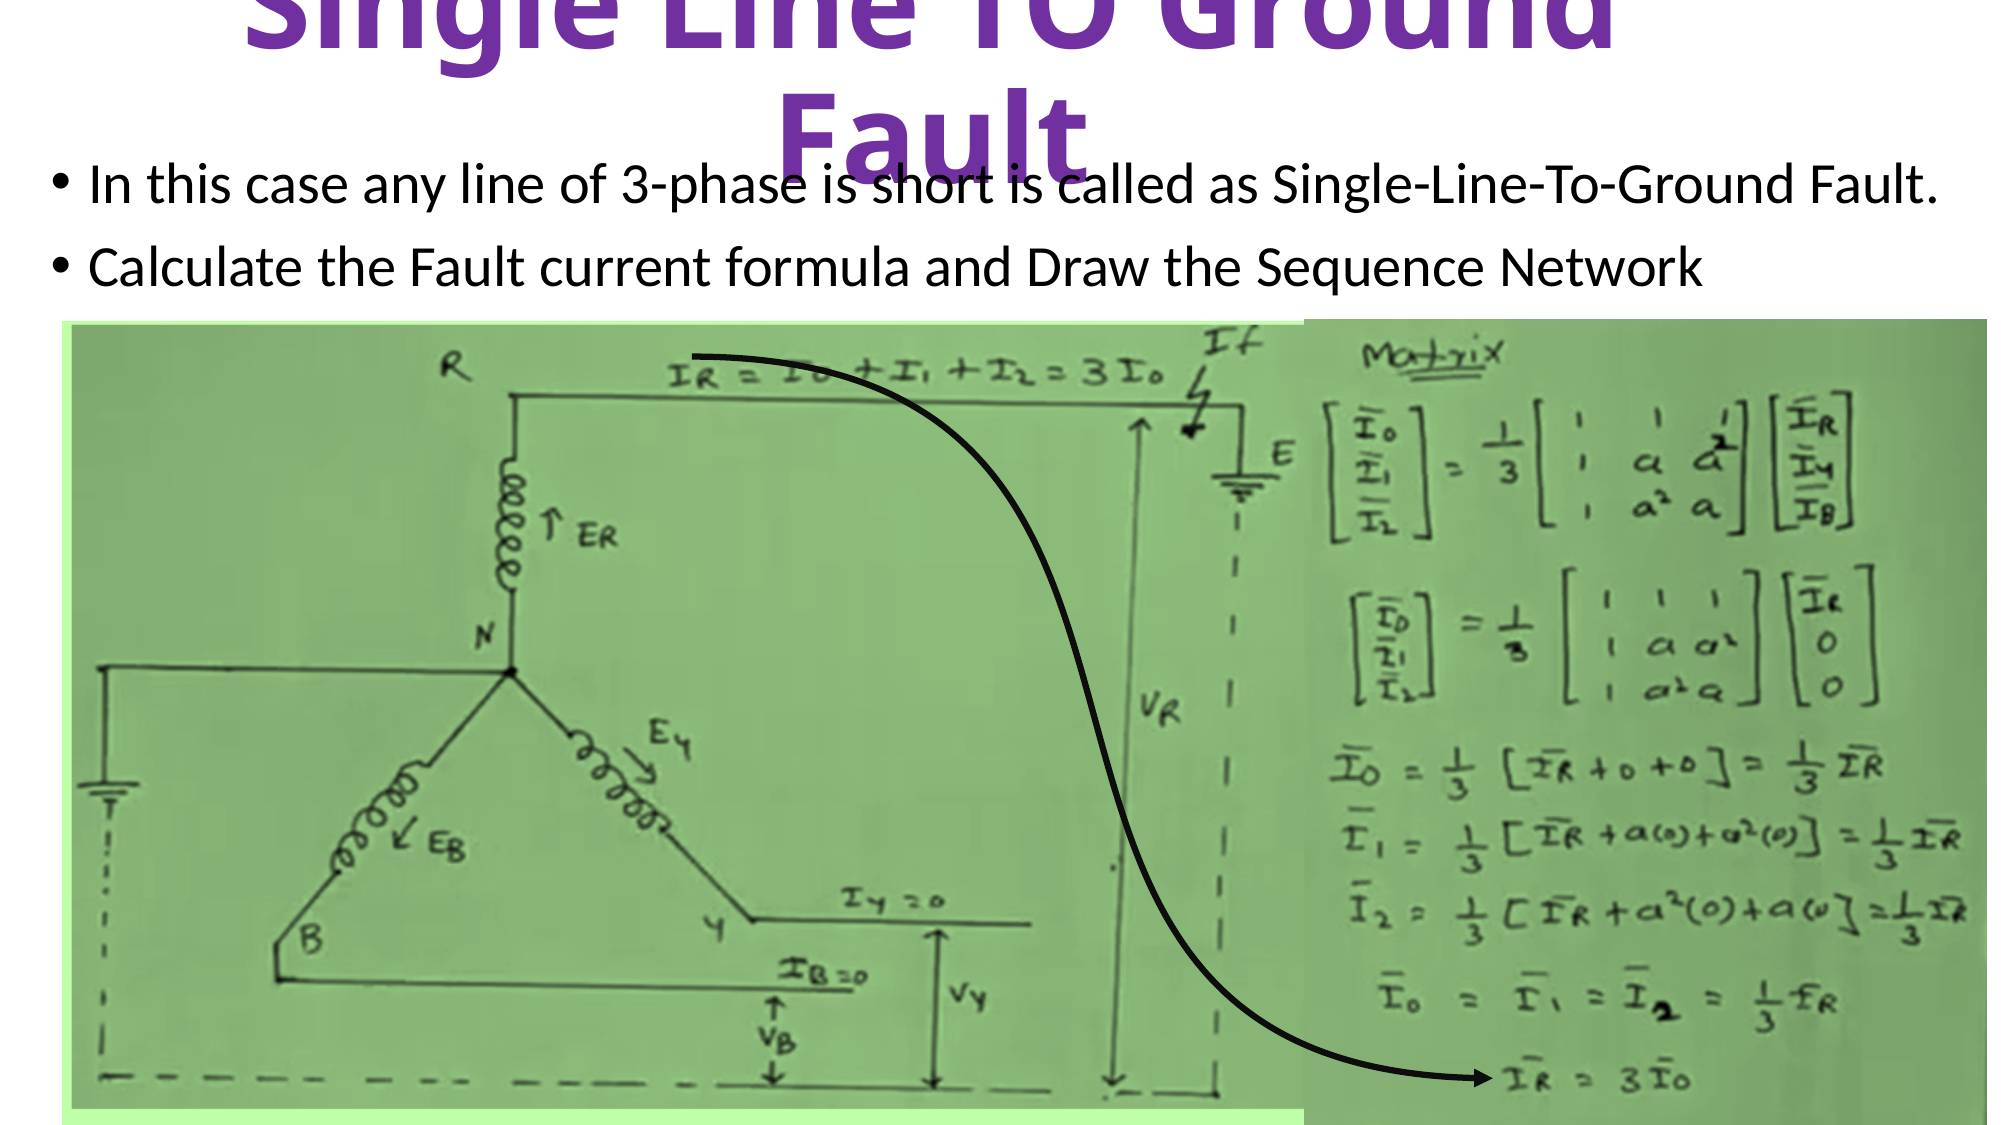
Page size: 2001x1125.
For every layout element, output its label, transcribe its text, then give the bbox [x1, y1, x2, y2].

list In this case any line of 3-phase is short is called as Single-Line-To-Ground Fault. Calculate the Fault current formula and Draw the Sequence Network [35, 145, 1990, 859]
title Single Line TO Ground Fault [69, 29, 1795, 122]
picture [61, 319, 1987, 1125]
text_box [691, 356, 1493, 1079]
